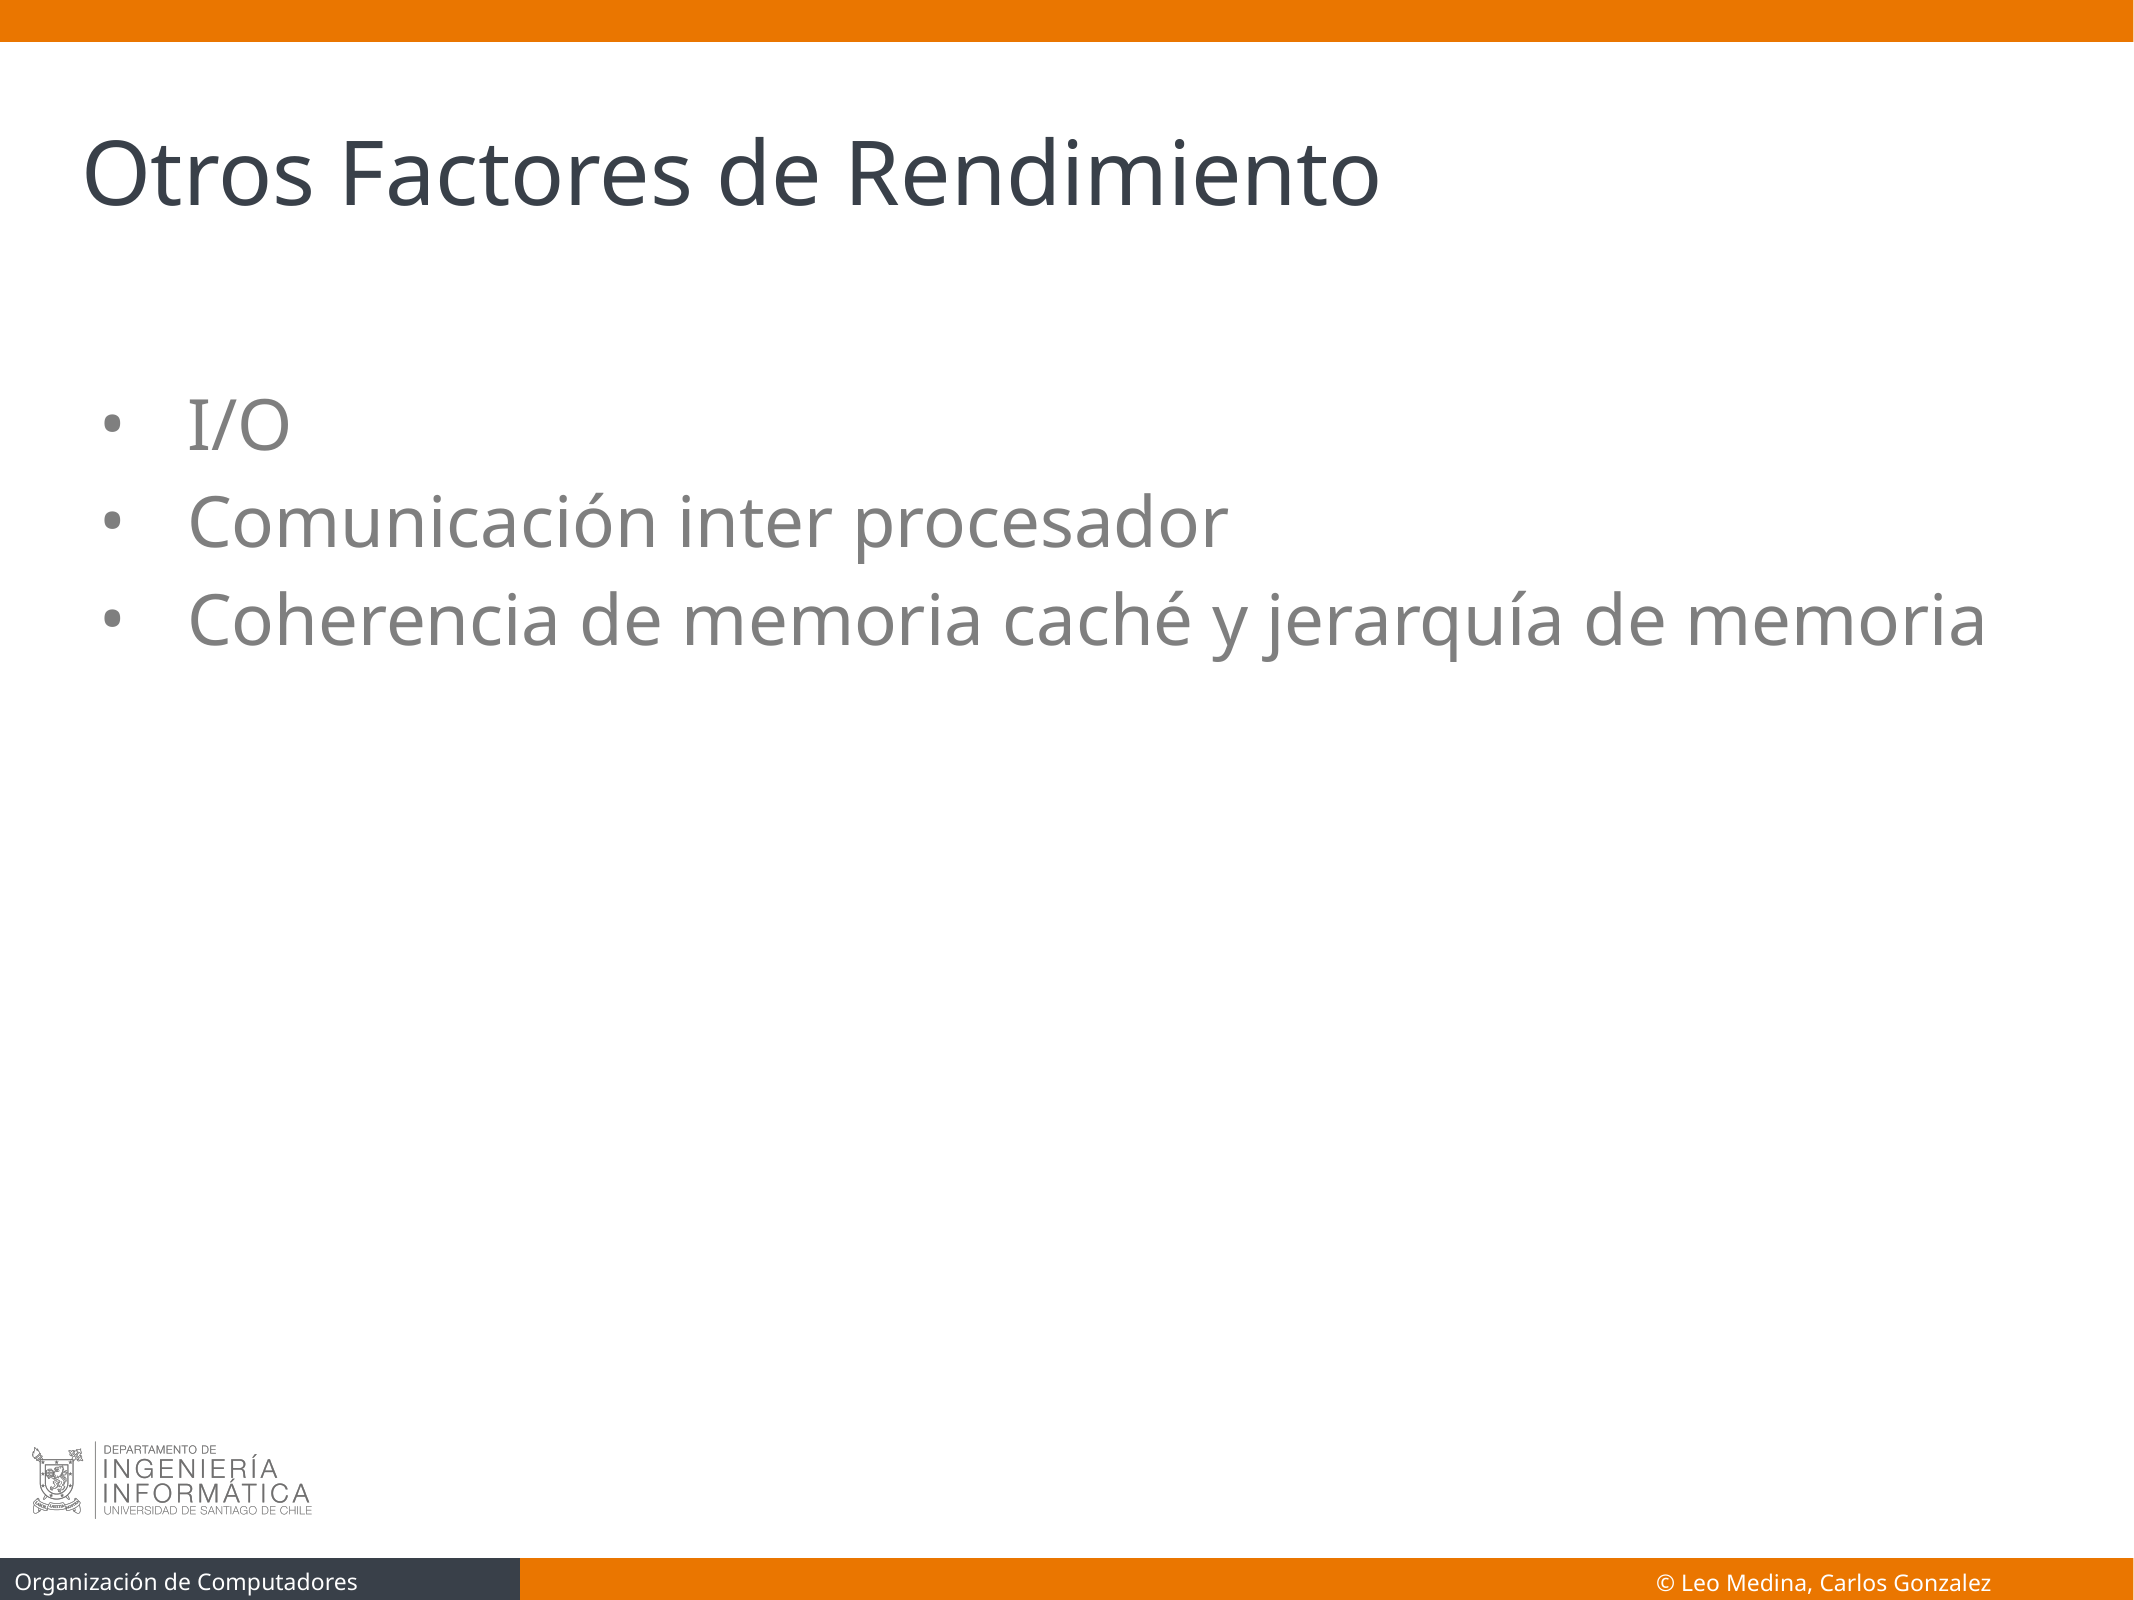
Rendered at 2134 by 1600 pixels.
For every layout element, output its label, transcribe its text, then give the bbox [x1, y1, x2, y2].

picture [19, 1433, 326, 1530]
title Otros Factores de Rendimiento [72, 62, 1843, 278]
list I/O Comunicación inter procesador Coherencia de memoria caché y jerarquía de memoria [72, 358, 2061, 1422]
